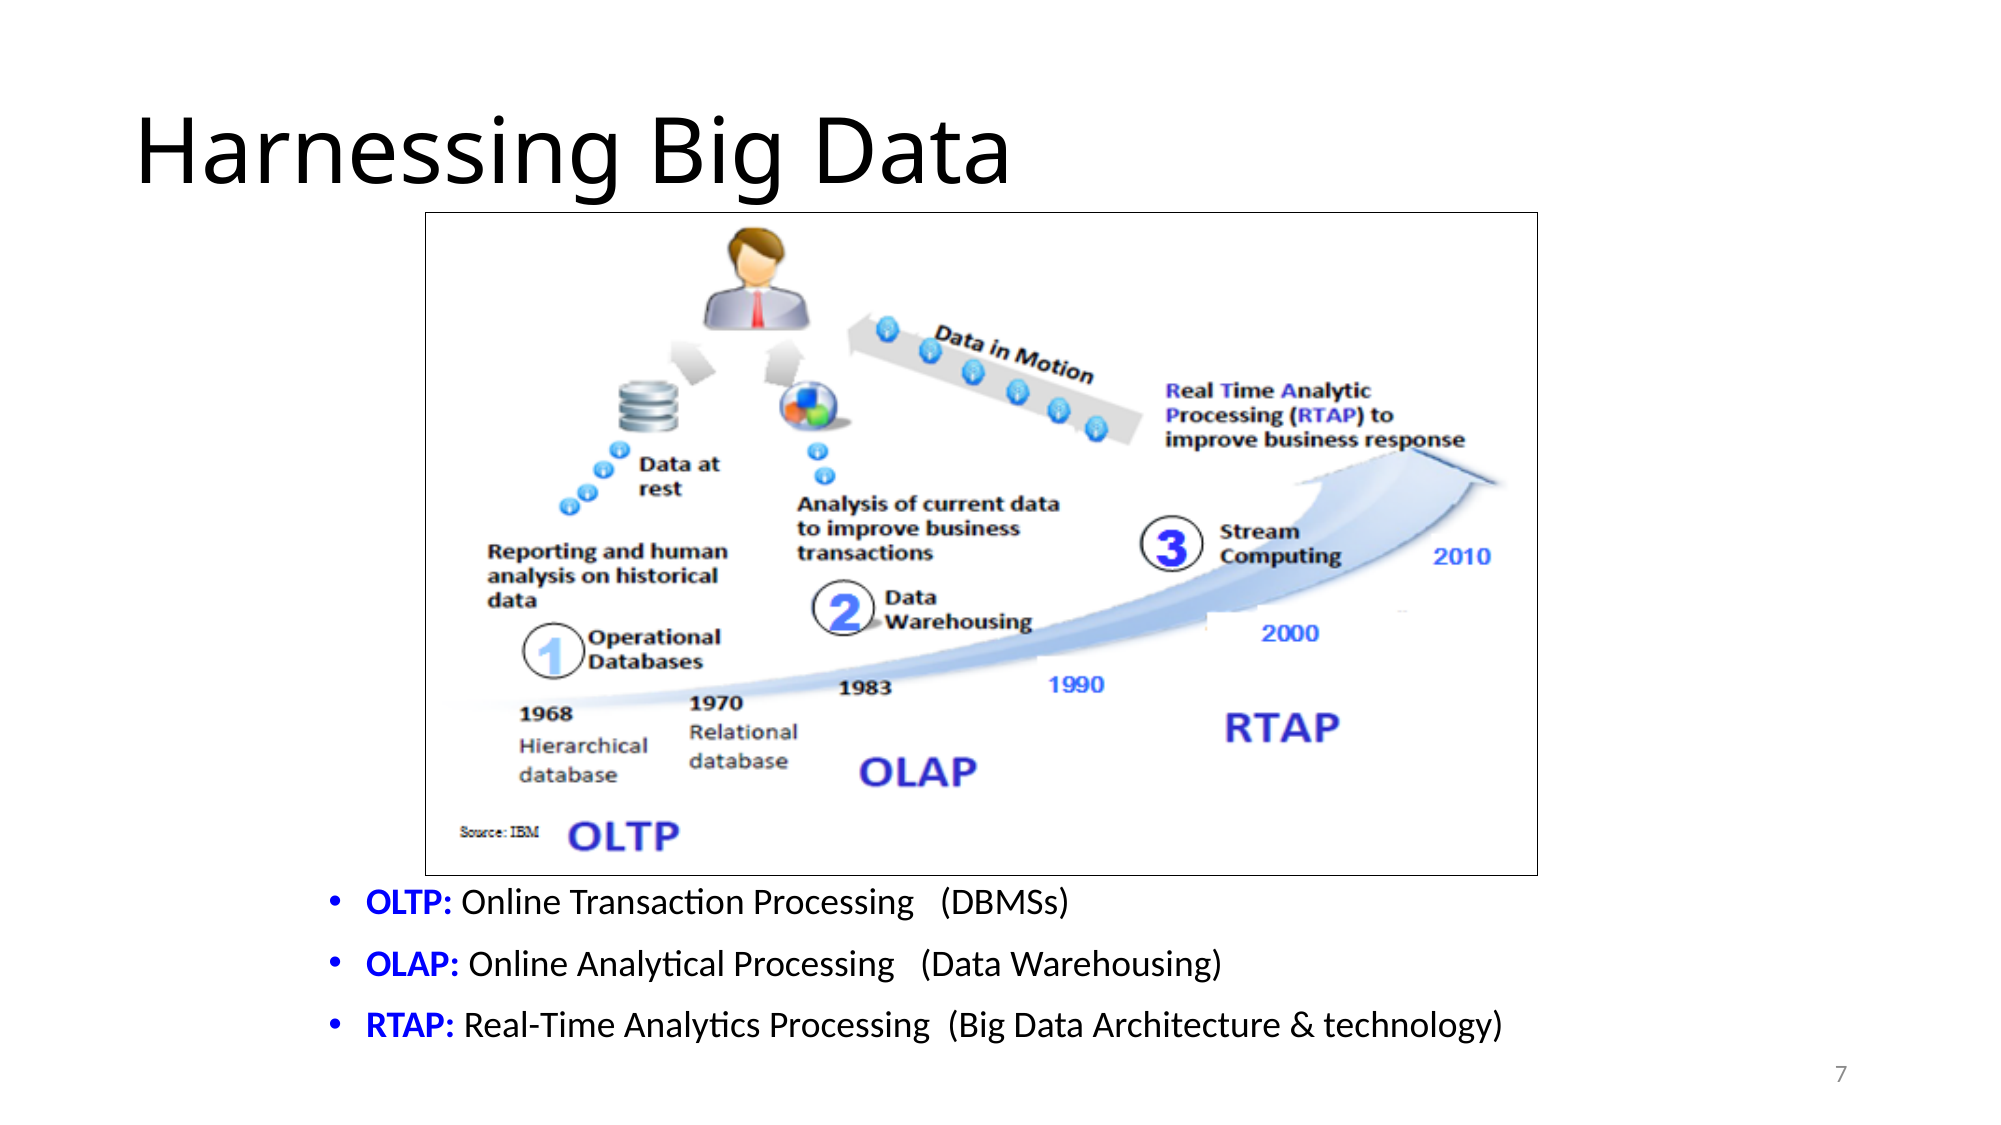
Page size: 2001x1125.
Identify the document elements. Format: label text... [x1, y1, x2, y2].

picture [424, 212, 1538, 876]
list OLTP: Online Transaction Processing (DBMSs) OLAP: Online Analytical Processing (Data Warehousing) RTAP: Real-Time Analytics Processing (Big Data Architecture & technology) [313, 875, 1687, 1125]
title Harnessing Big Data [118, 45, 1844, 263]
slide_number 7 [1412, 1042, 1863, 1103]
